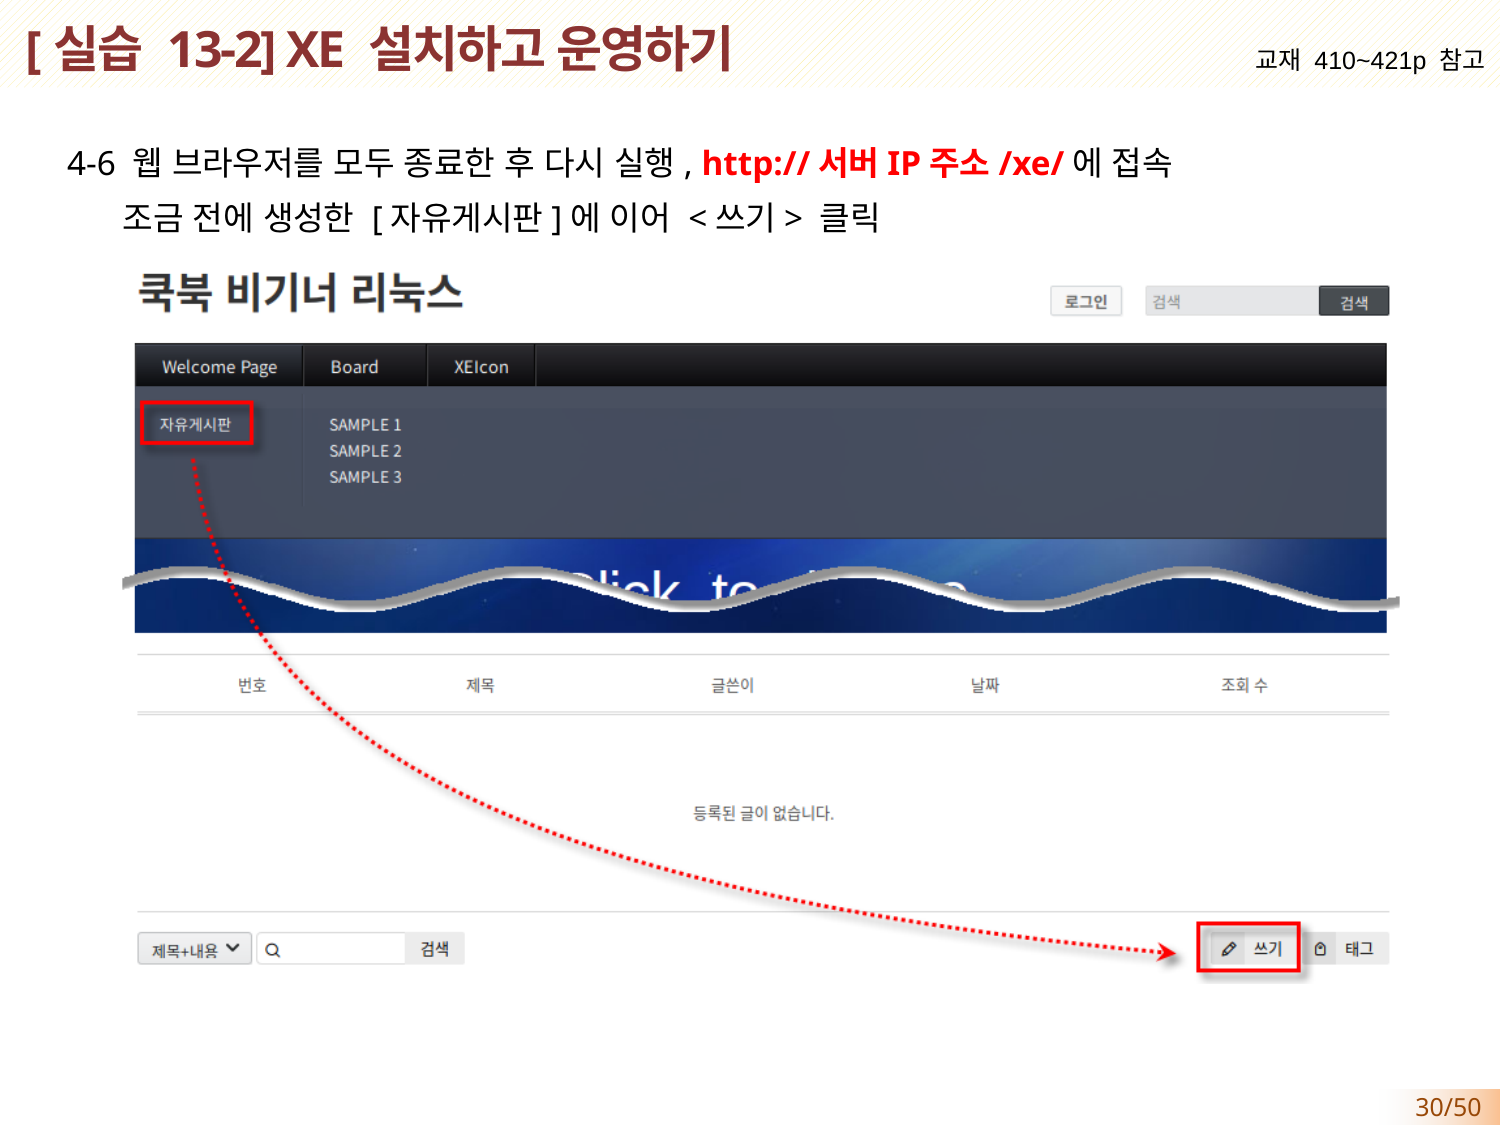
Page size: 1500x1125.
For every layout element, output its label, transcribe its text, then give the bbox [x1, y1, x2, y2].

title [실습 13-2] XE 설치하고 운영하기 [10, 8, 1288, 87]
picture [122, 244, 1400, 985]
list 4-6 웹 브라우저를 모두 종료한 후 다시 실행, http://서버IP주소/xe/에 접속 조금 전에 생성한 [자유게시판]에 이어 <쓰기> 클릭 [10, 126, 1500, 1125]
text_box 교재 410~421p 참고 [1240, 36, 1500, 82]
